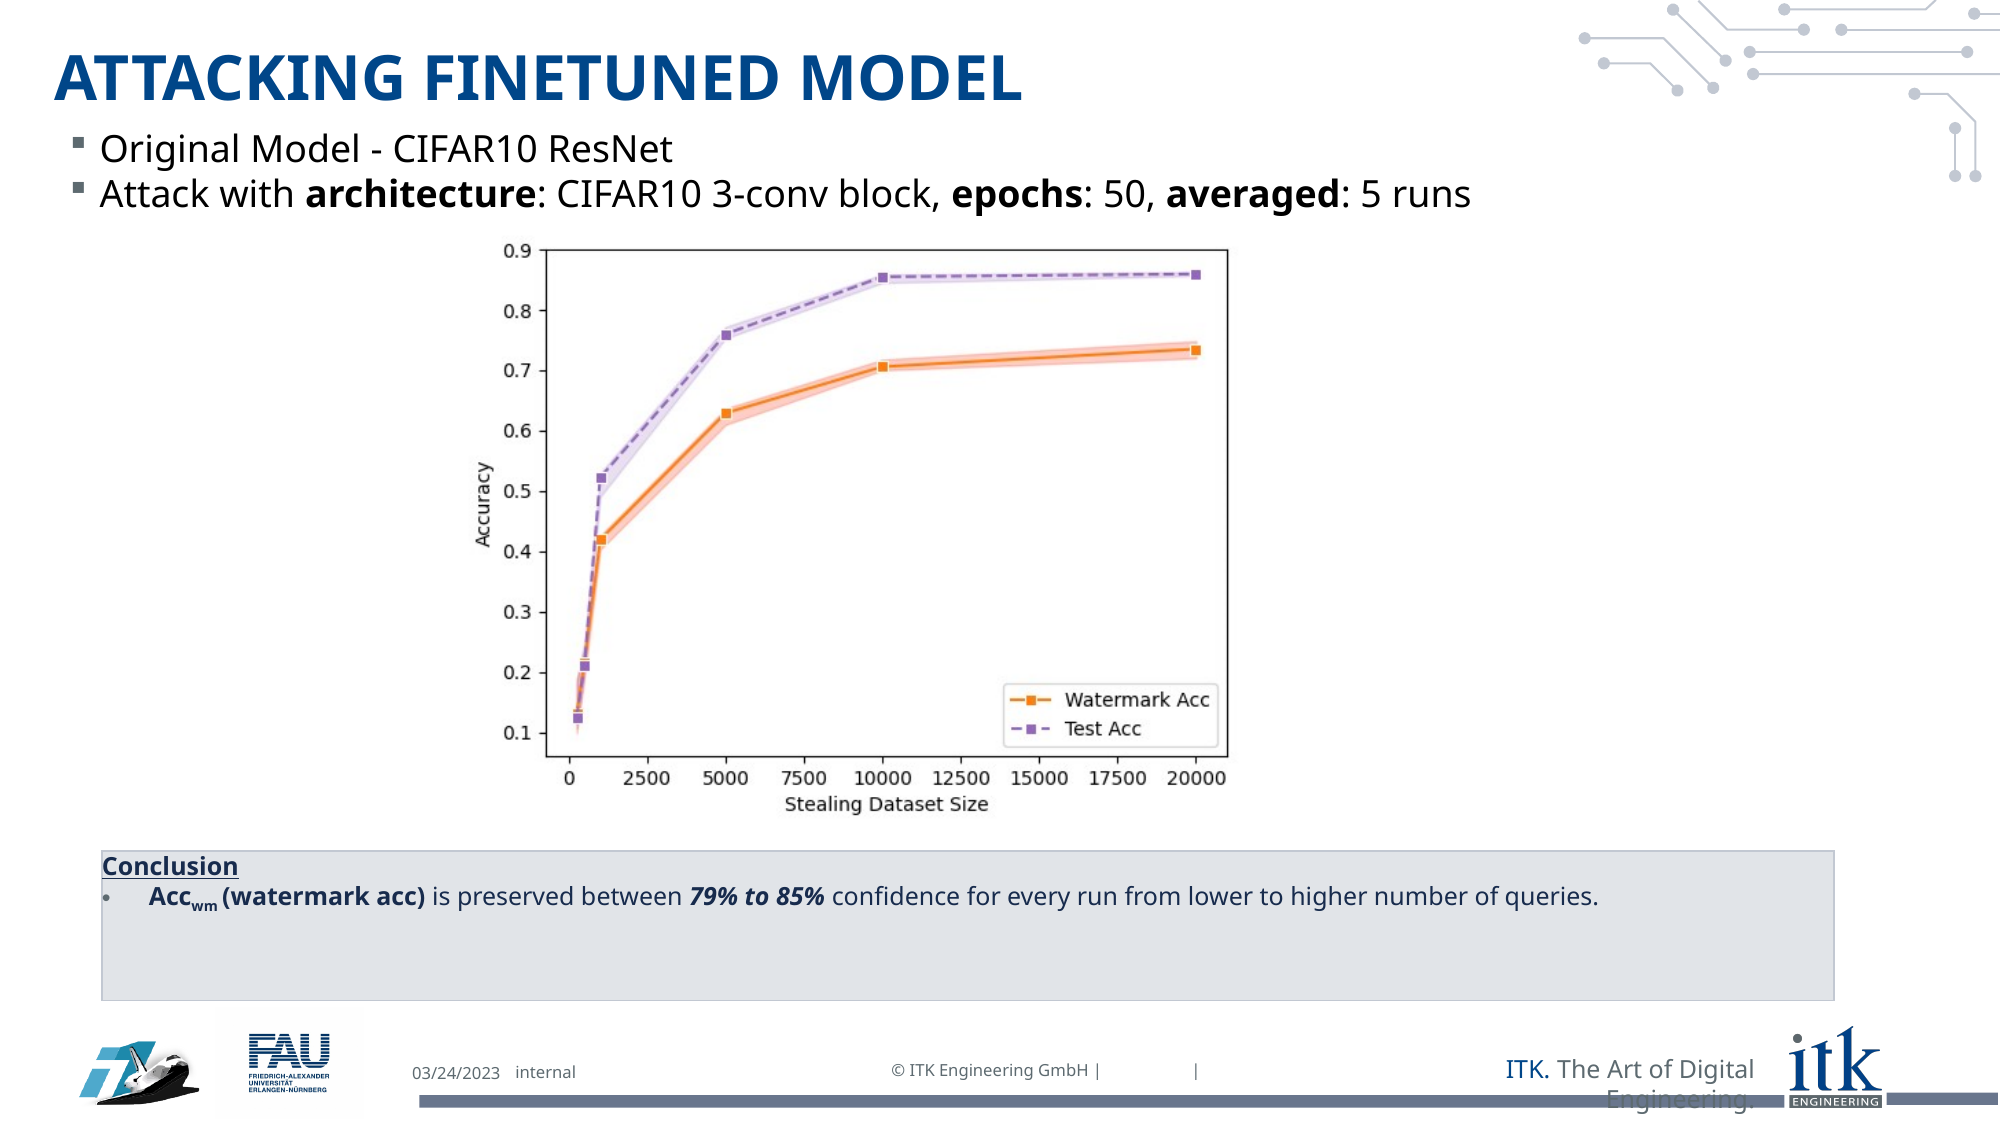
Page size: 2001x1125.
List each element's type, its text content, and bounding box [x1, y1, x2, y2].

picture [215, 1007, 364, 1119]
footer internal [515, 1062, 728, 1084]
text_box Conclusion Accwm (watermark acc) is preserved between 79% to 85% confidence for every run from lower to higher number of queries. [101, 850, 1835, 1001]
picture [436, 221, 1315, 829]
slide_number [409, 1062, 503, 1084]
list Original Model - CIFAR10 ResNet Attack with architecture: CIFAR10 3-conv block, epochs: 50, averaged: 5 runs [54, 117, 1945, 267]
title Attacking Finetuned model [54, 38, 1863, 114]
picture [77, 1039, 200, 1108]
picture [1789, 1026, 1882, 1108]
